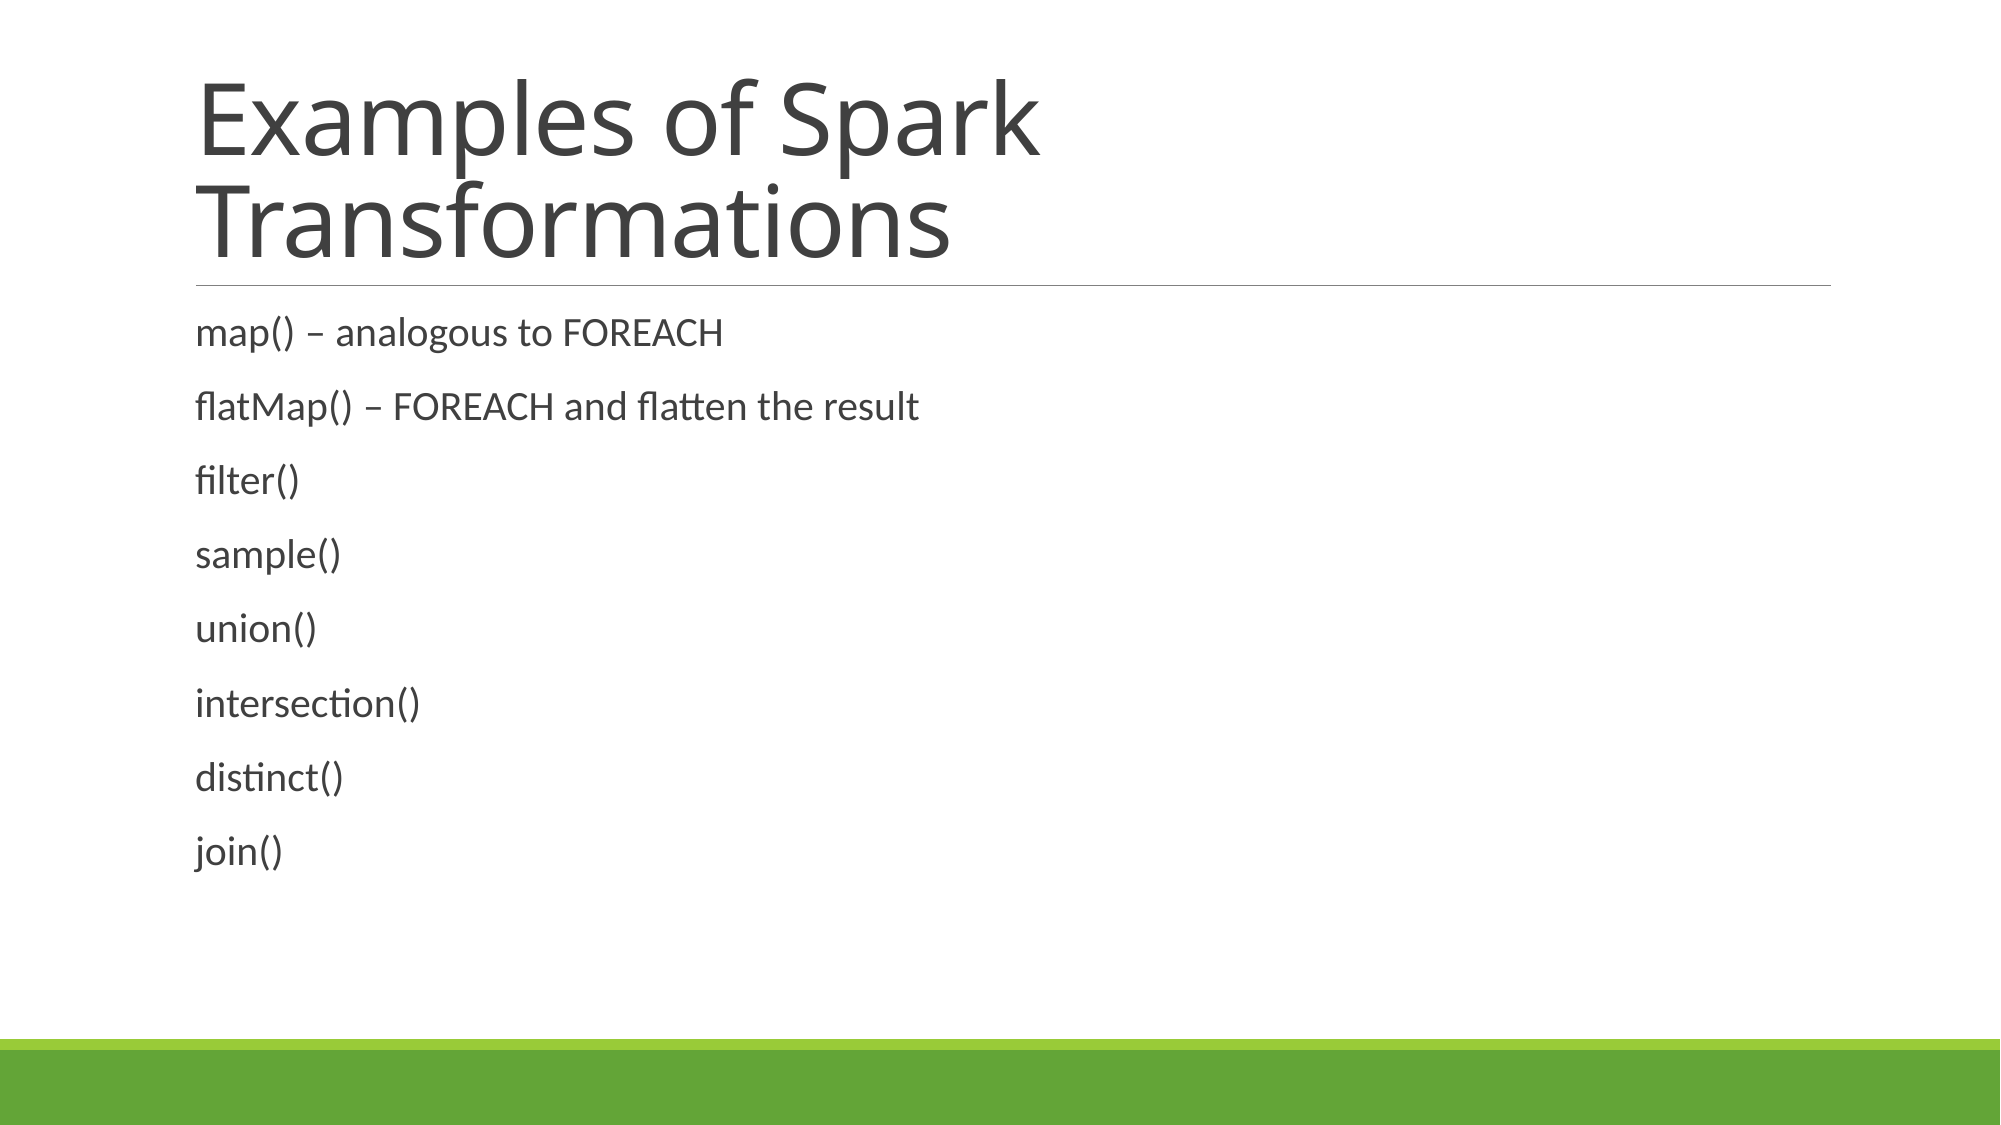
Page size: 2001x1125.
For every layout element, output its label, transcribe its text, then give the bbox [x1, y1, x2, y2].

title Examples of Spark Transformations [180, 47, 1830, 285]
list map() – analogous to FOREACH flatMap() – FOREACH and flatten the result filter() sample() union() intersection() distinct() join() [180, 302, 1830, 963]
